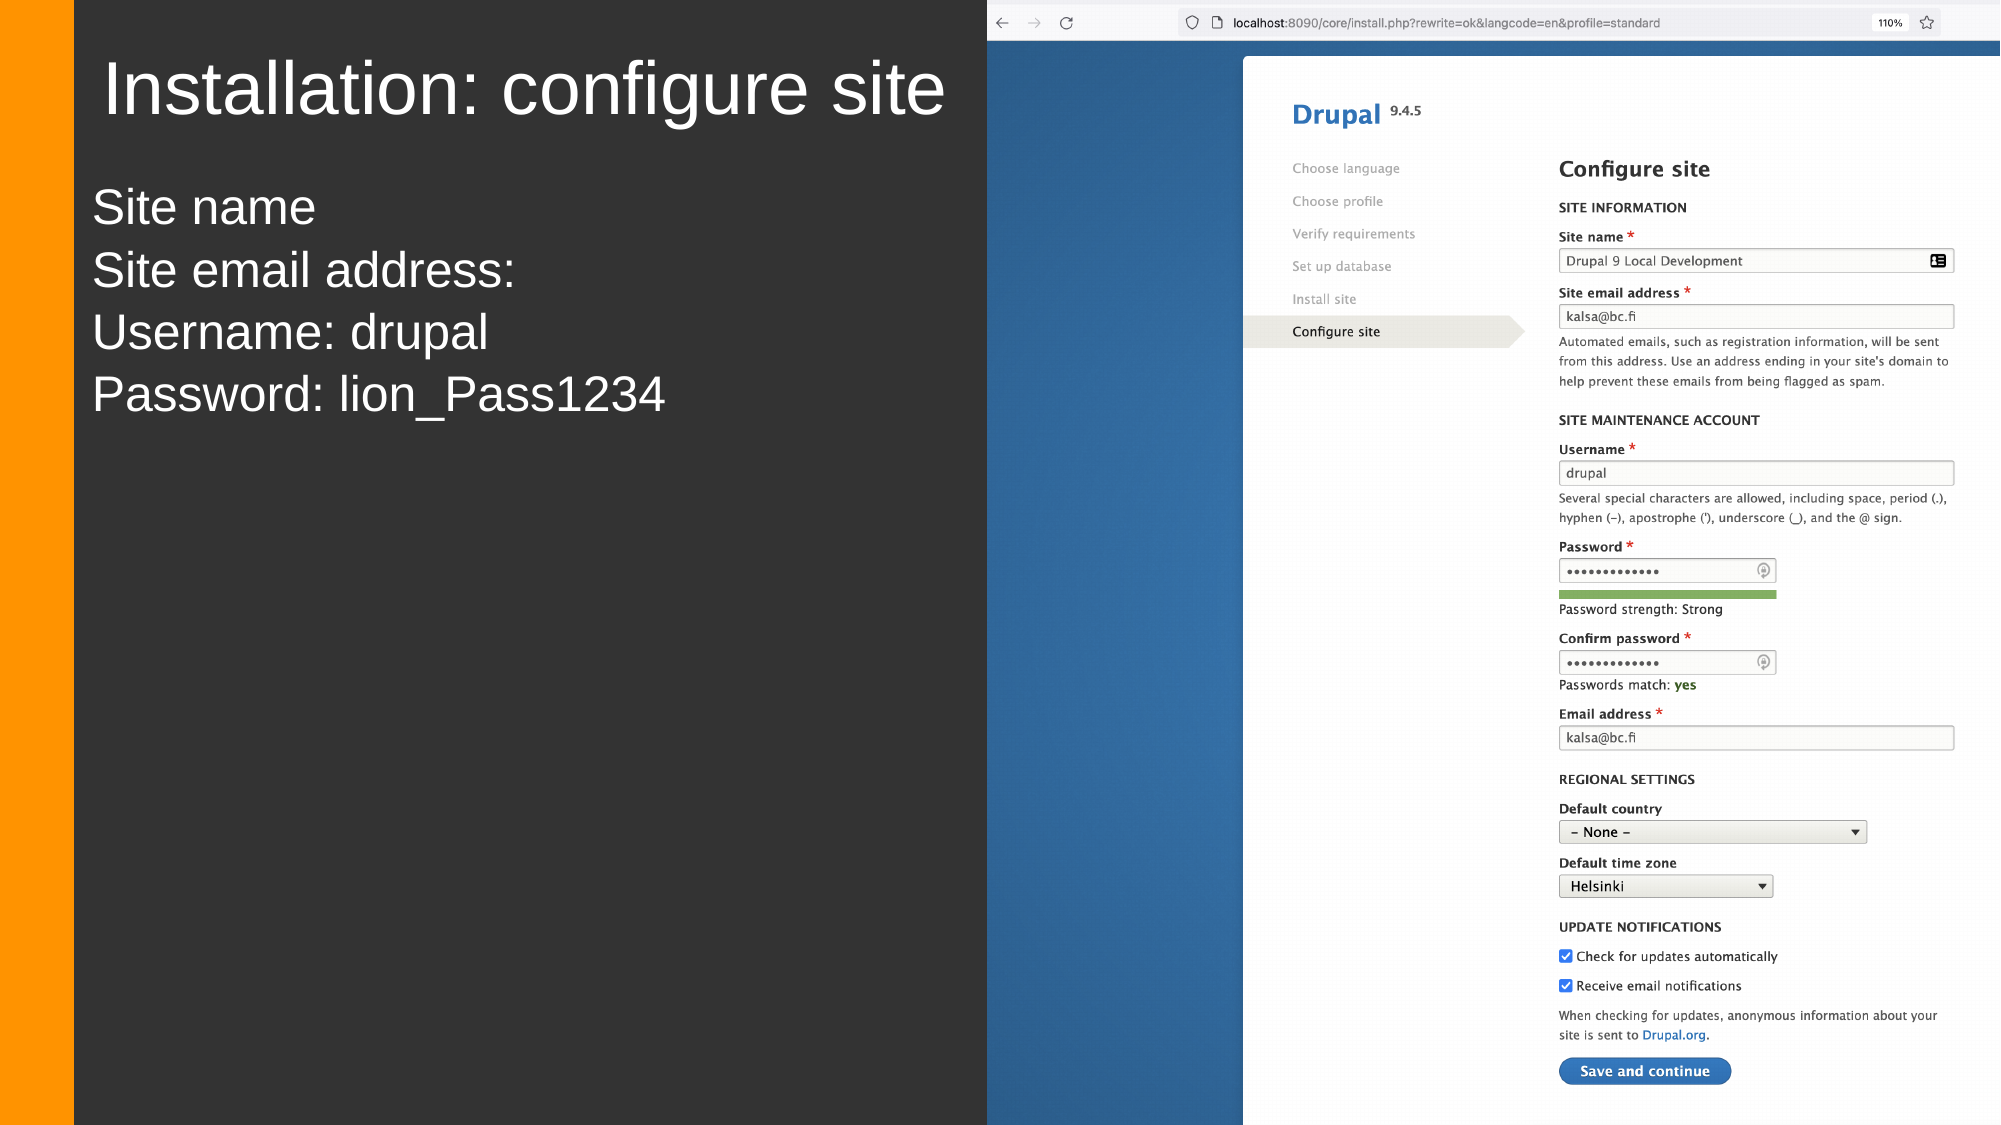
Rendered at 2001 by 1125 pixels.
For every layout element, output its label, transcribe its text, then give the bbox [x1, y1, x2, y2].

title Installation: configure site [99, 36, 982, 228]
picture [987, 0, 2000, 1125]
text_box Site name Site email address: Username: drupal Password: lion_Pass1234 [75, 167, 953, 491]
